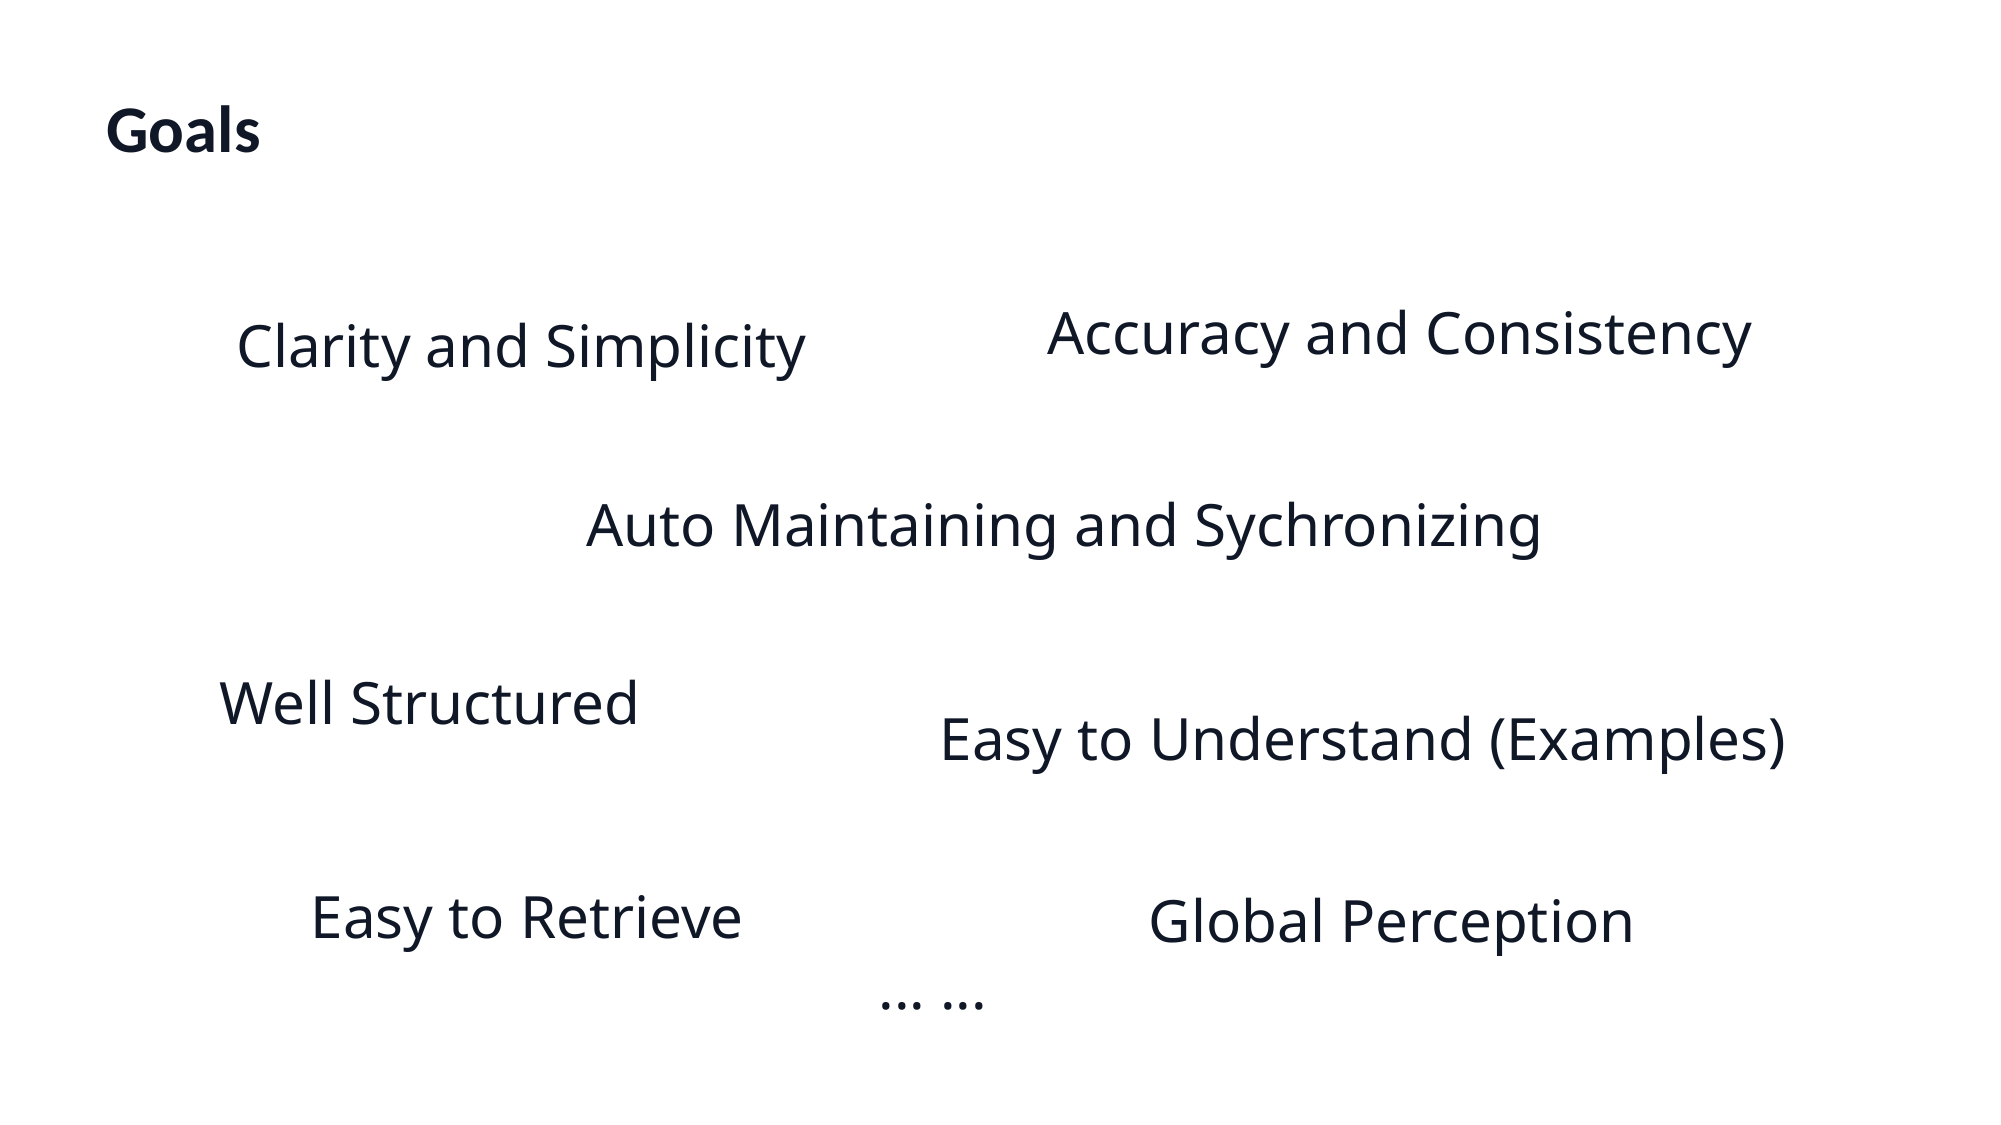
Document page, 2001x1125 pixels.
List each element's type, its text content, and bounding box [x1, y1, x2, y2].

text_box Easy to Understand (Examples) [924, 694, 1823, 780]
text_box Accuracy and Consistency [1032, 288, 1826, 374]
text_box Auto Maintaining and Sychronizing [571, 480, 1591, 566]
text_box Easy to Retrieve [296, 872, 841, 958]
text_box Goals [91, 78, 925, 173]
text_box ... ... [863, 944, 1093, 1029]
text_box Well Structured [204, 659, 692, 744]
text_box Clarity and Simplicity [221, 301, 973, 387]
text_box Global Perception [1134, 876, 1886, 962]
